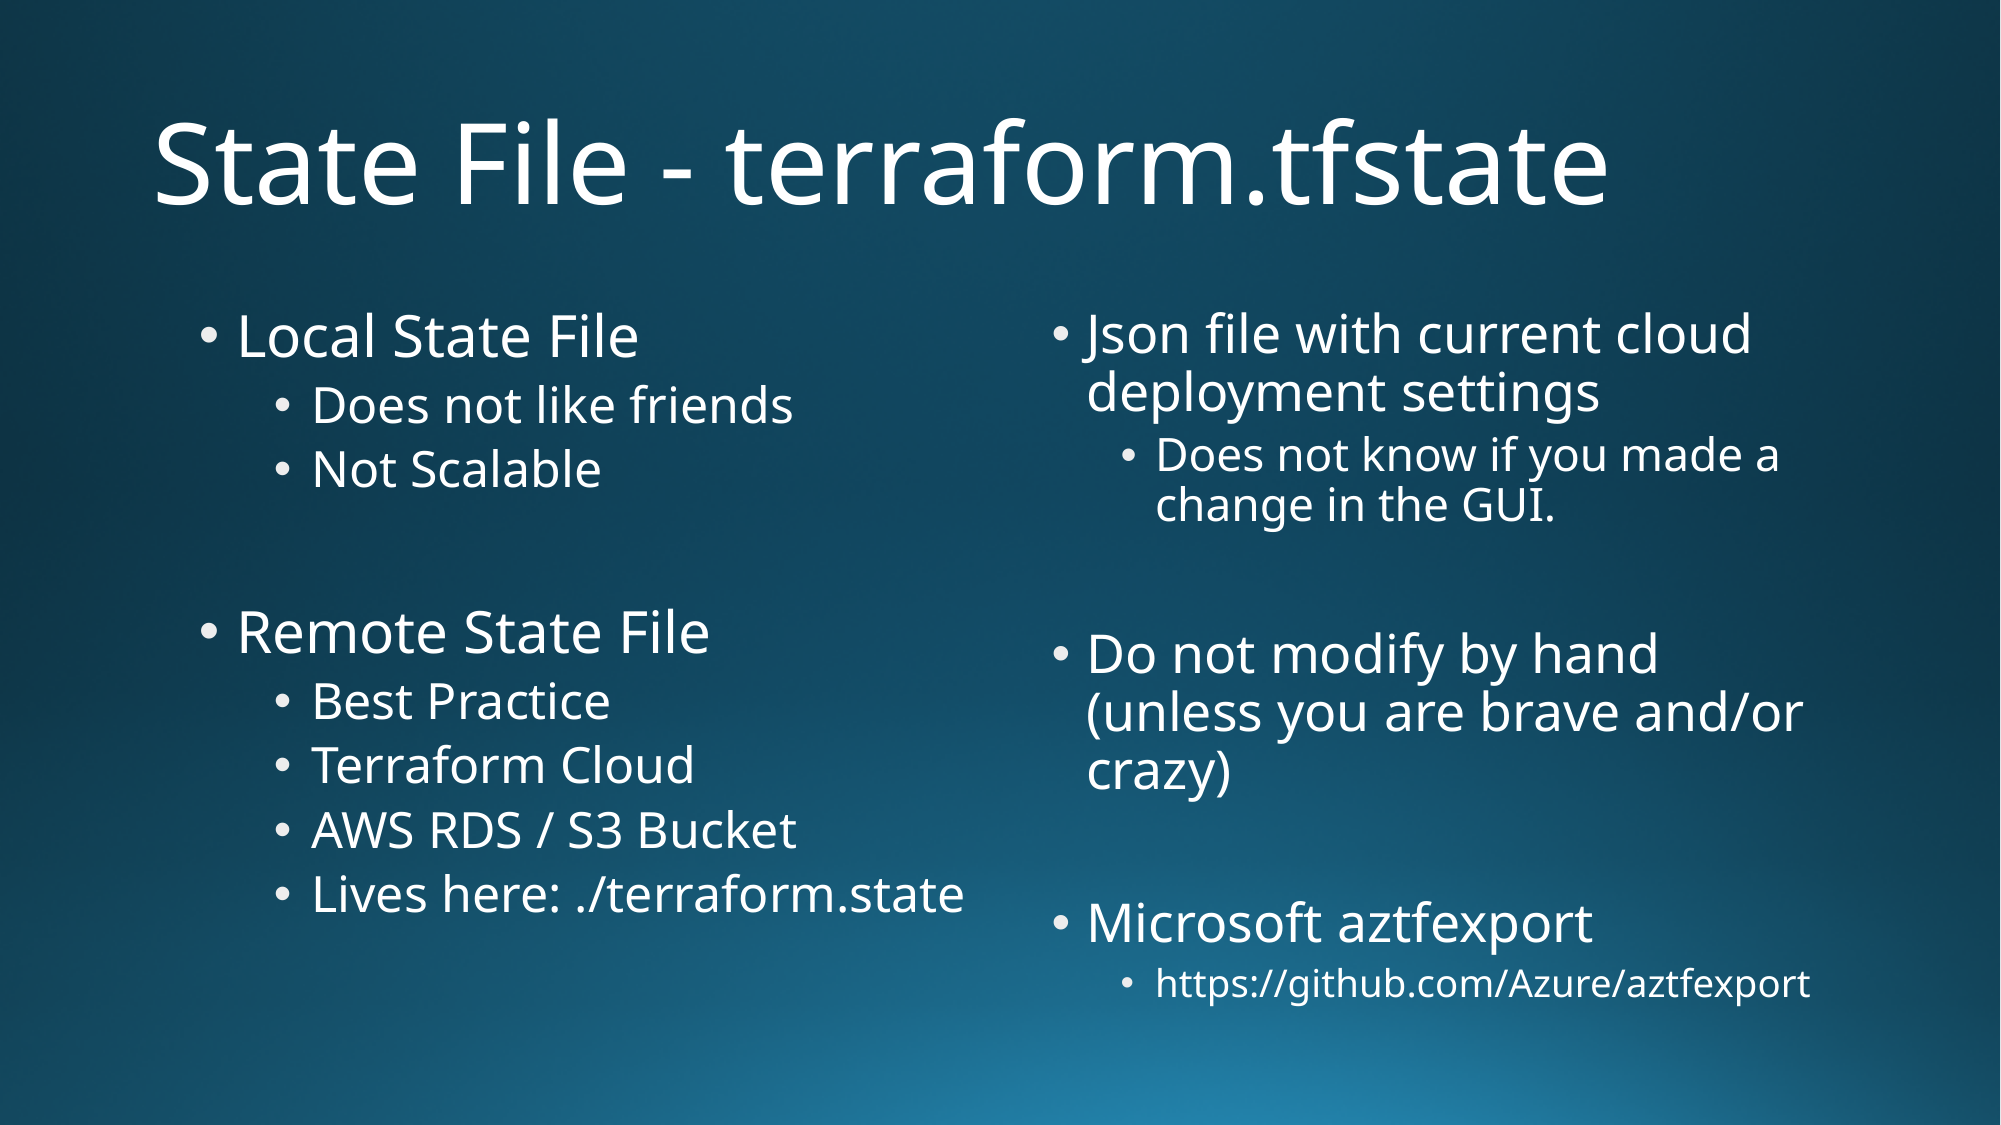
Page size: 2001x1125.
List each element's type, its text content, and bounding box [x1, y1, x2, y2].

list Local State File Does not like friends Not Scalable Remote State File Best Practice Terraform Cloud AWS RDS / S3 Bucket Lives here: ./terraform.state [183, 299, 1009, 1014]
list Json file with current cloud deployment settings Does not know if you made a change in the GUI. Do not modify by hand (unless you are brave and/or crazy) Microsoft aztfexport https://github.com/Azure/aztfexport [1036, 299, 1863, 1014]
picture [0, 0, 2001, 1125]
title State File - terraform.tfstate [137, 59, 1863, 278]
